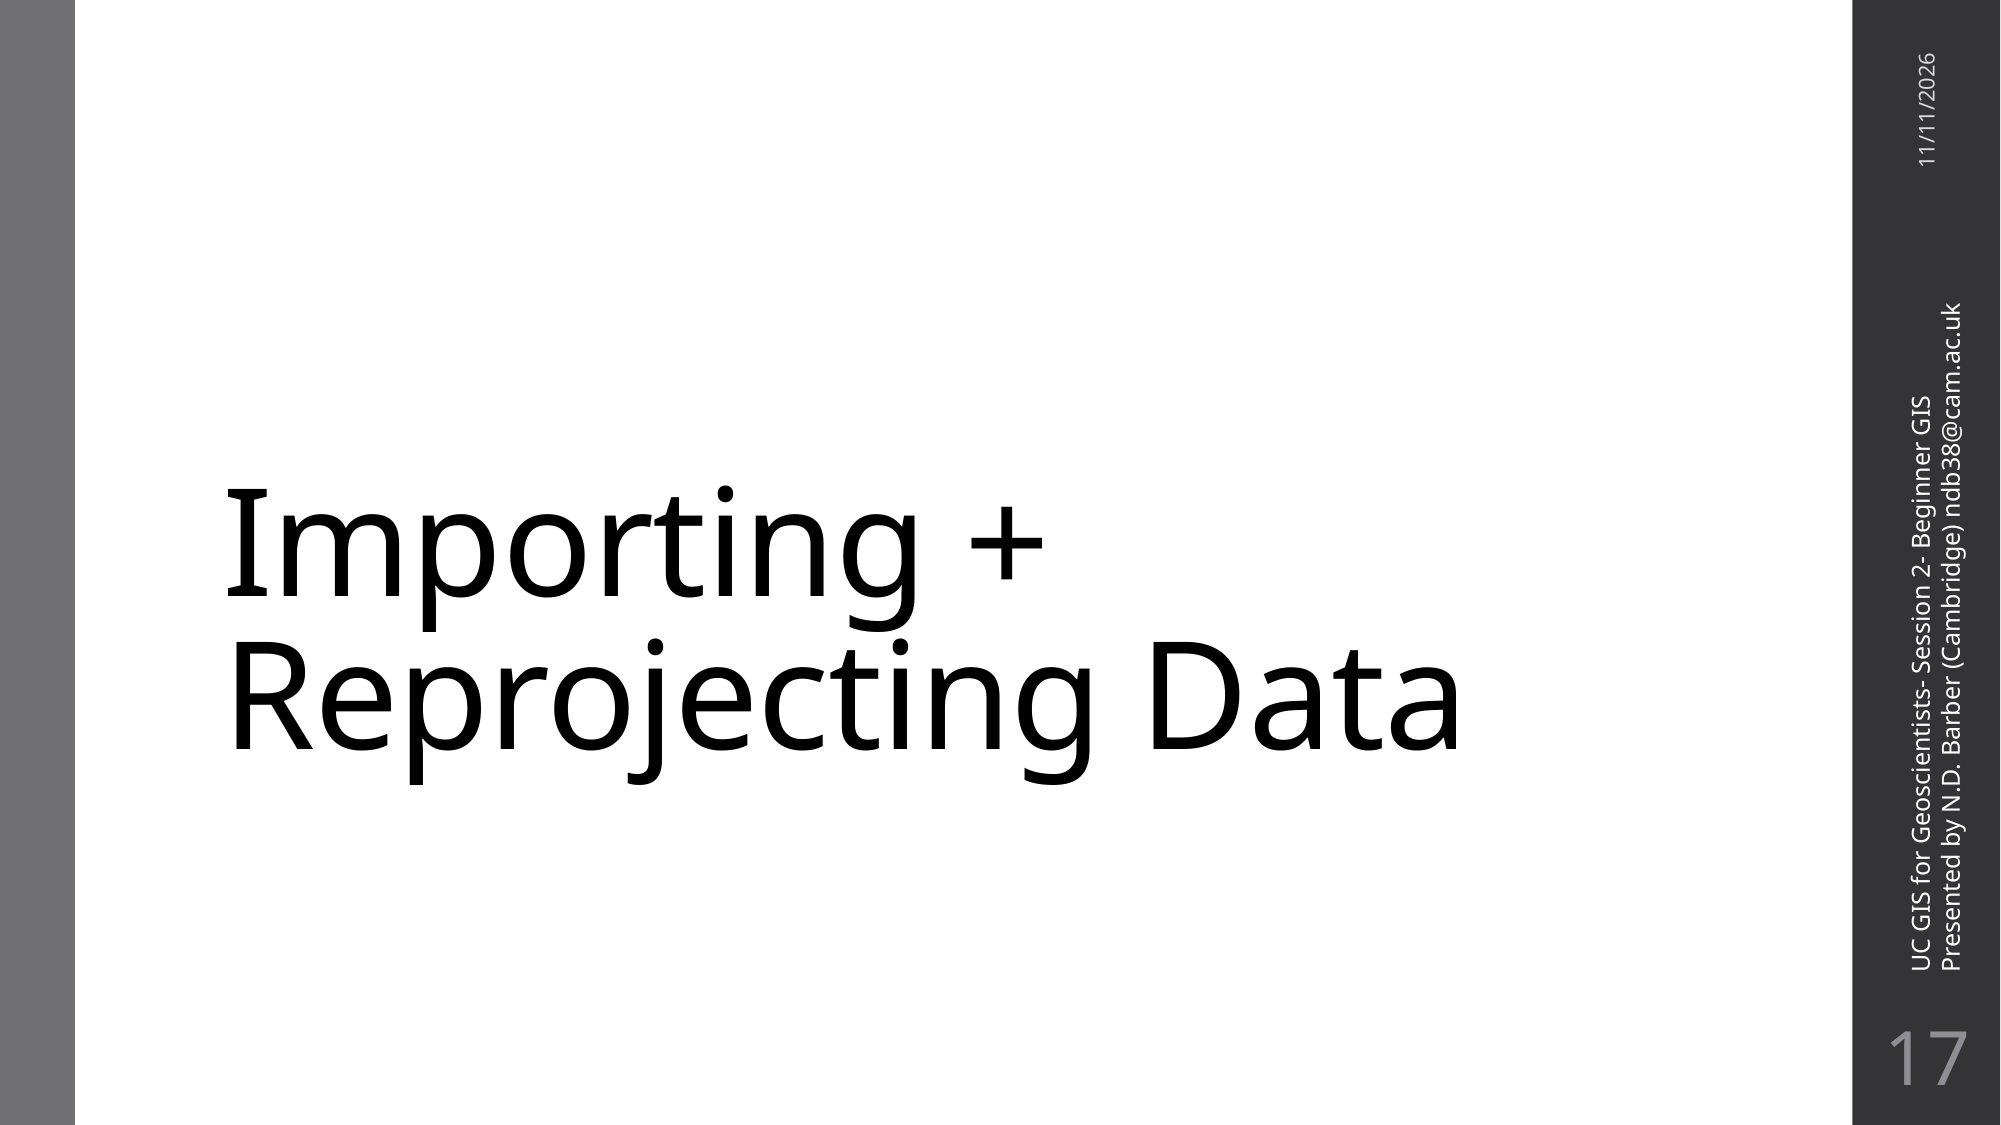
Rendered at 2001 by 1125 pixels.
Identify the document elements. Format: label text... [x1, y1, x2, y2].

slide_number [1897, 37, 1958, 251]
title Importing + Reprojecting Data [206, 124, 1752, 788]
footer UC GIS for Geoscientists- Session 2- Beginner GIS Presented by N.D. Barber (Cambridge) ndb38@cam.ac.uk [1897, 251, 1958, 988]
slide_number 16 [1852, 1012, 2000, 1110]
